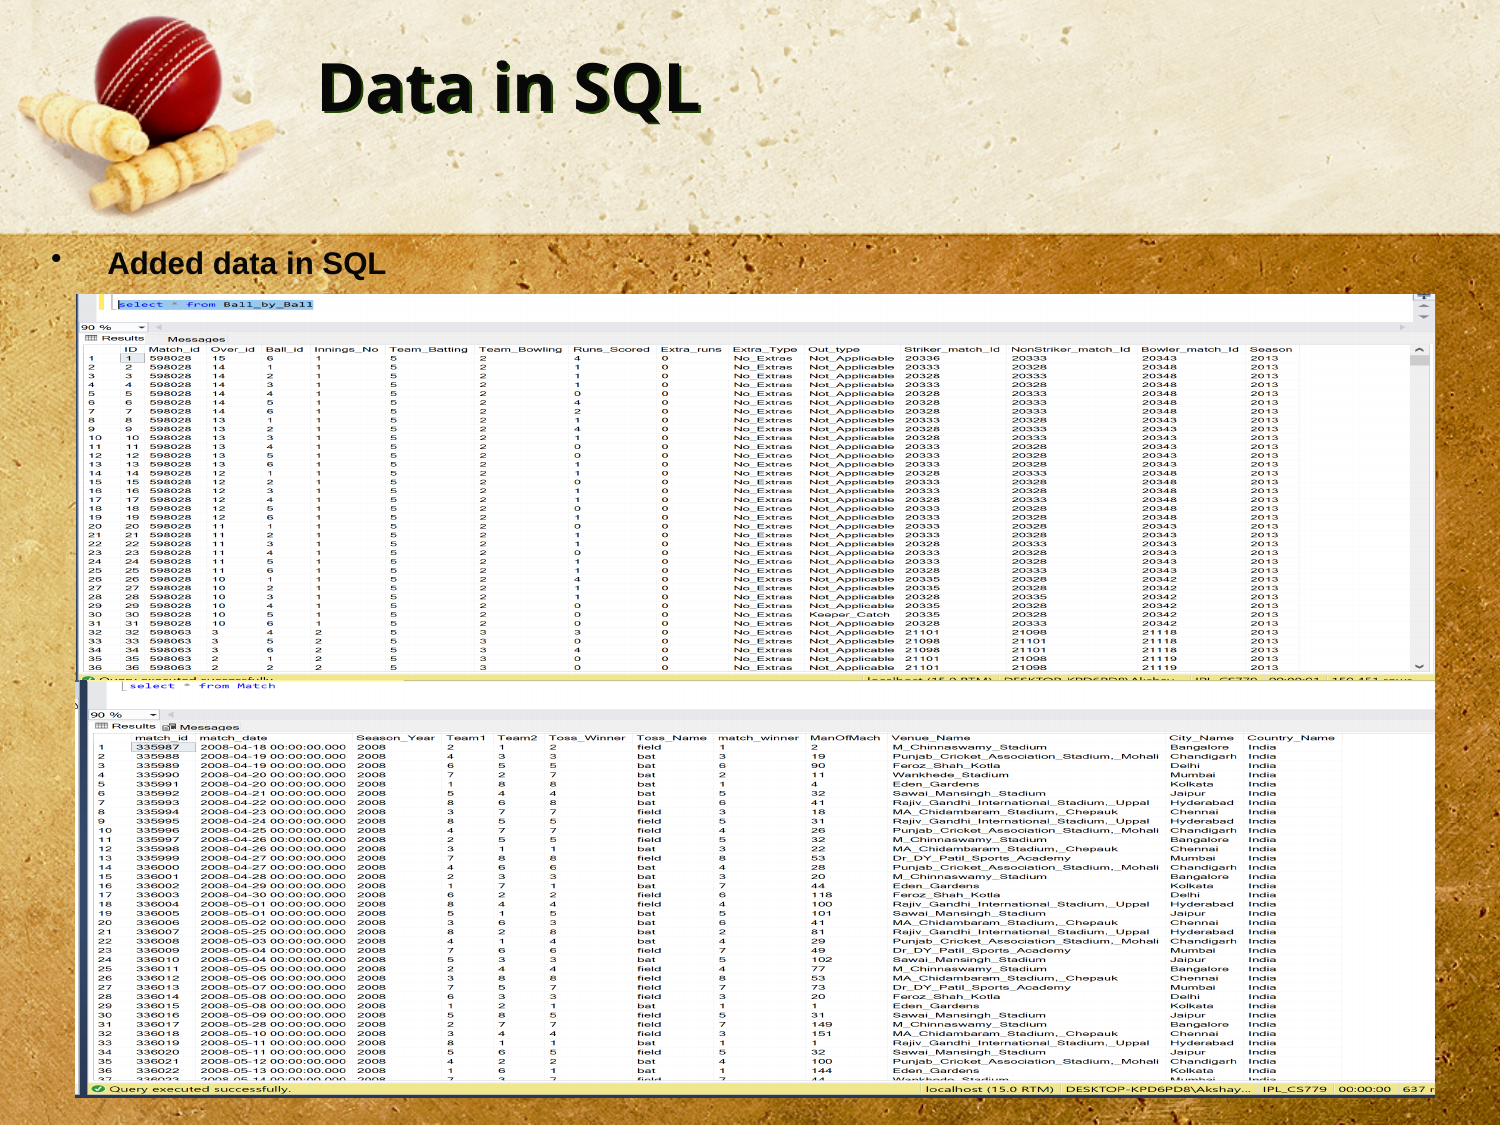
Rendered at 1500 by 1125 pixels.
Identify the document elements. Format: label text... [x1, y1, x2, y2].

picture [0, 0, 1500, 1125]
list Added data in SQL [35, 235, 1466, 1099]
title Data in SQL [300, 30, 999, 138]
